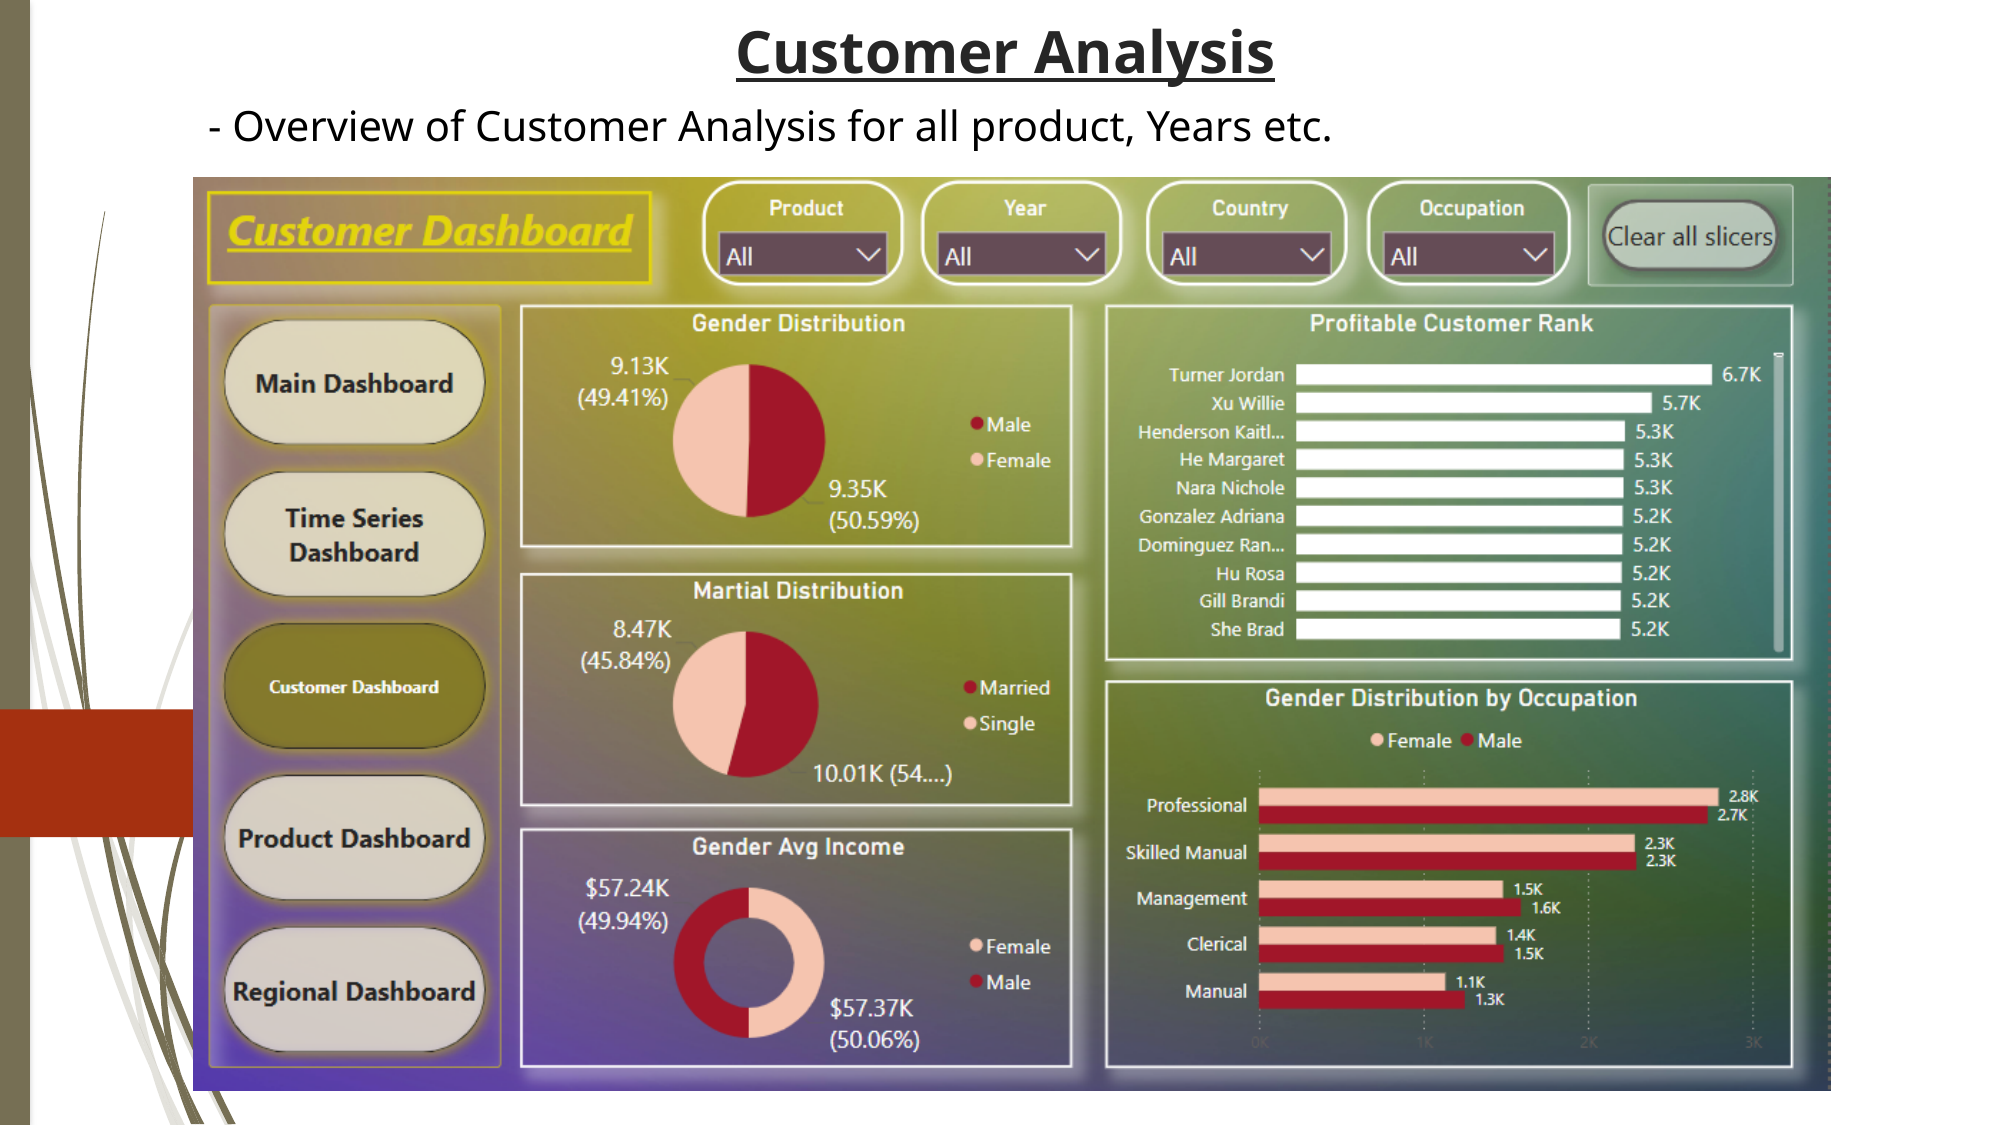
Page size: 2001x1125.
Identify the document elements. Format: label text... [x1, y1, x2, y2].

text_box - Overview of Customer Analysis for all product, Years etc. [193, 92, 1913, 157]
subtitle - Neil Armstrong [180, 857, 189, 1045]
title Customer Analysis [274, 6, 1737, 92]
picture [193, 177, 1831, 1092]
